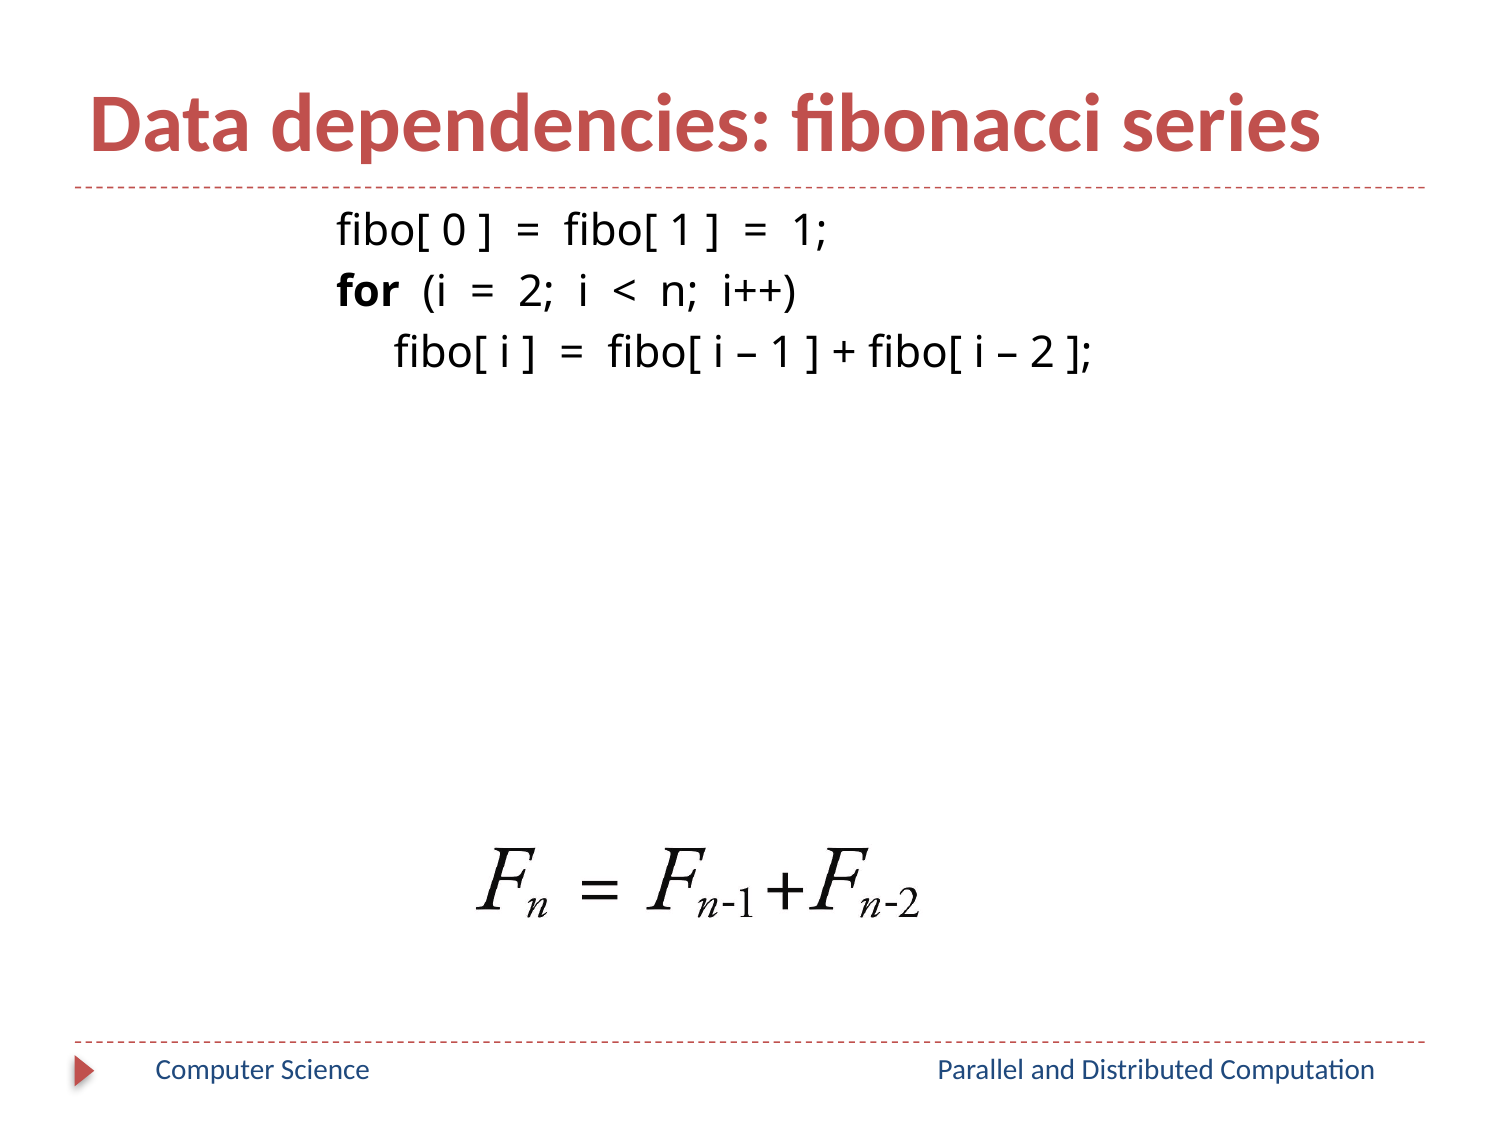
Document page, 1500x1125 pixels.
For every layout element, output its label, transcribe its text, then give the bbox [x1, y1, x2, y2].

picture [437, 774, 957, 1006]
title Data dependencies: fibonacci series [75, 12, 1425, 175]
text_box fibo[ 0 ] = fibo[ 1 ] = 1; for (i = 2; i < n; i++) fibo[ i ] = fibo[ i – 1 ] + fibo[ i – 2 ]; [321, 193, 1120, 384]
slide_number Computer Science [100, 1042, 426, 1103]
slide_number Parallel and Distributed Computation [887, 1042, 1426, 1103]
